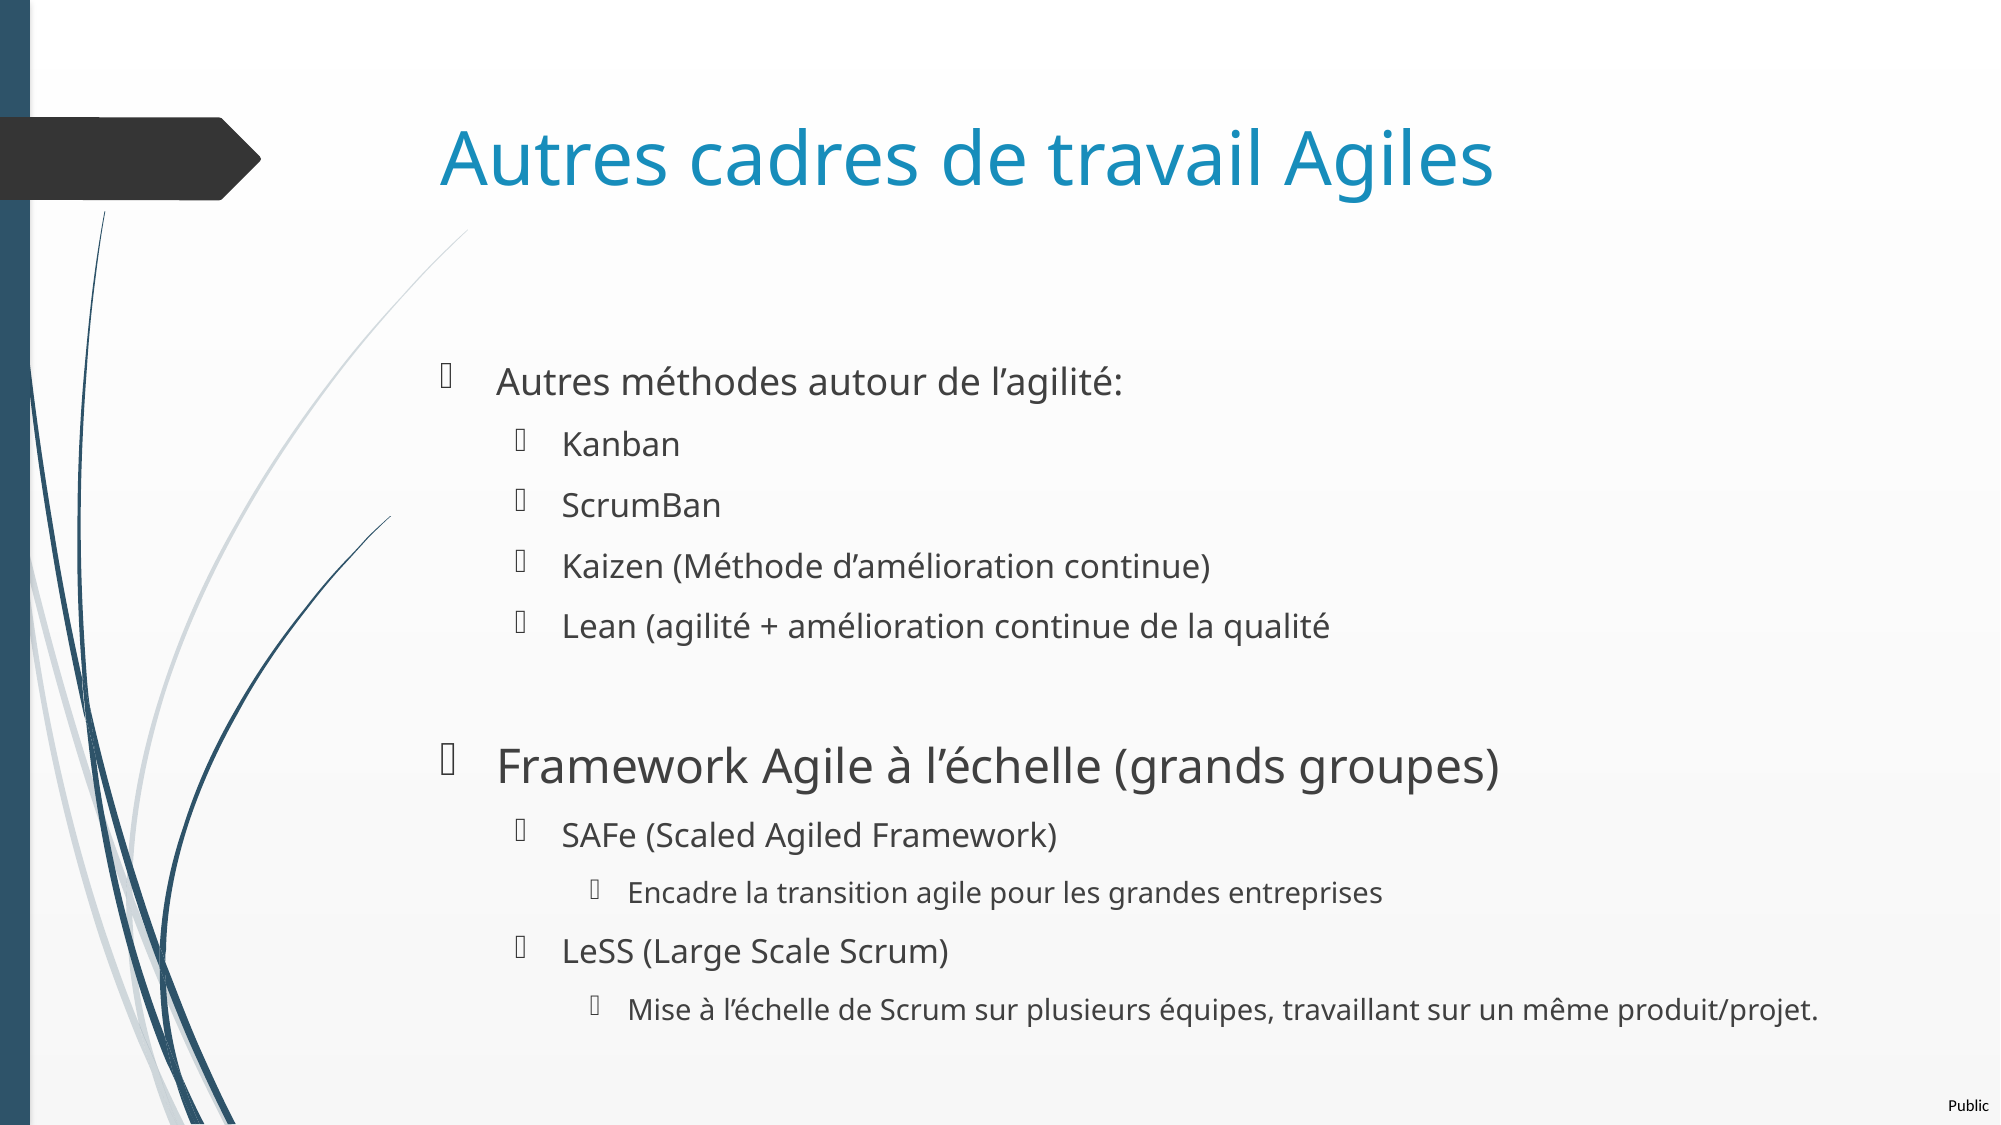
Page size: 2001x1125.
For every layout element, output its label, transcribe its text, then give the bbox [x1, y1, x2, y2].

title Autres cadres de travail Agiles [425, 102, 1888, 313]
list Autres méthodes autour de l’agilité: Kanban ScrumBan Kaizen (Méthode d’amélioration continue) Lean (agilité + amélioration continue de la qualité Framework Agile à l’échelle (grands groupes) SAFe (Scaled Agiled Framework) Encadre la transition agile pour les grandes entreprises LeSS (Large Scale Scrum) Mise à l’échelle de Scrum sur plusieurs équipes, travaillant sur un même produit/projet. [424, 350, 1888, 1069]
